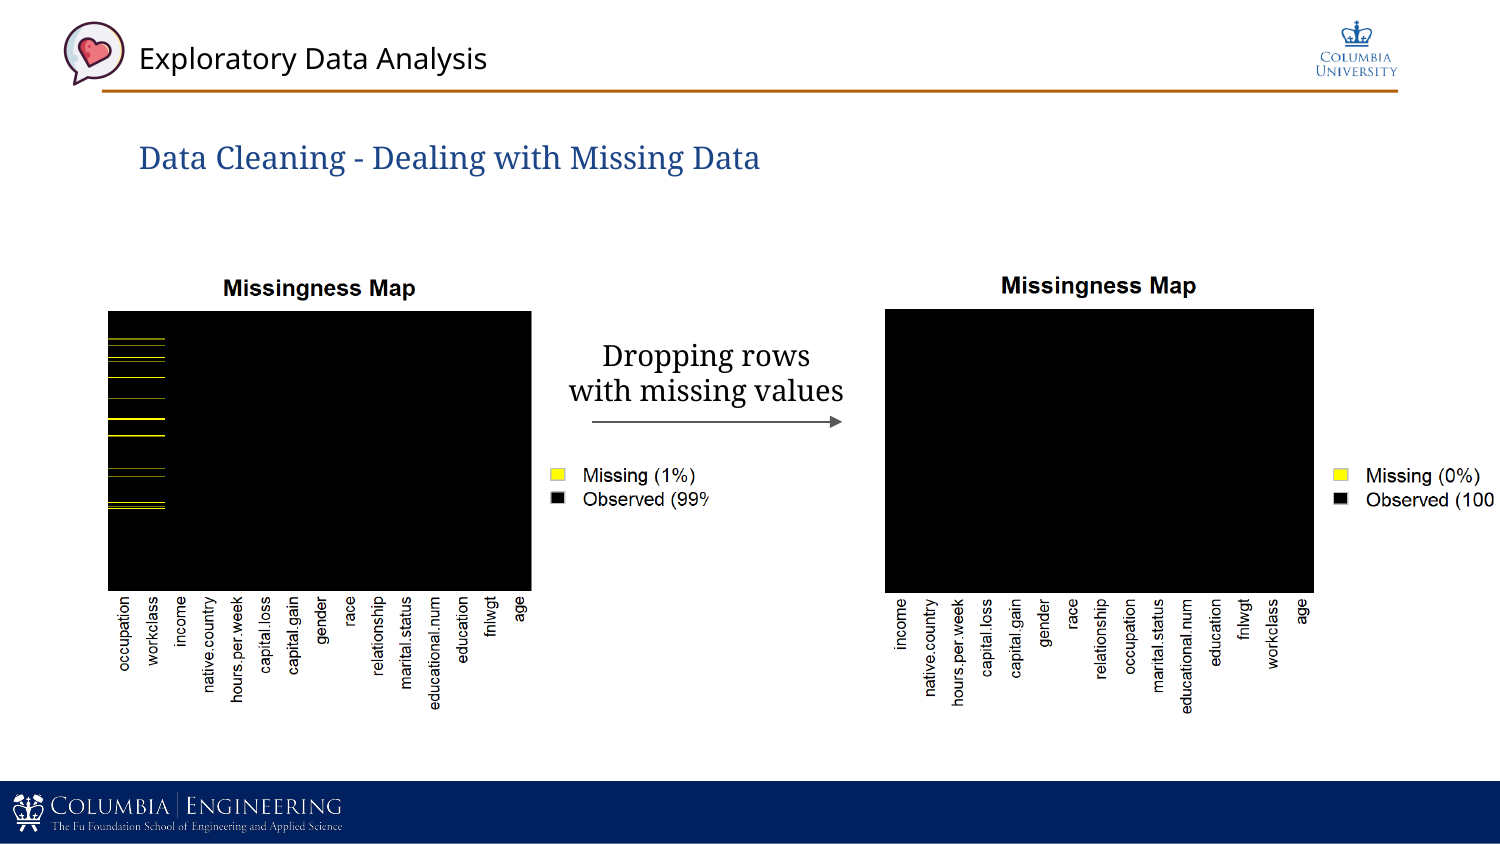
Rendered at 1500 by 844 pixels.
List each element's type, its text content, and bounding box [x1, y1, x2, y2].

picture [764, 258, 1500, 714]
picture [1313, 14, 1399, 92]
text_box Exploratory Data Analysis [134, 25, 565, 90]
picture [0, 262, 715, 711]
text_box Data Cleaning - Dealing with Missing Data [123, 123, 816, 191]
text_box Dropping rows with missing values [720, 322, 759, 421]
picture [55, 18, 130, 88]
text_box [0, 780, 1500, 844]
